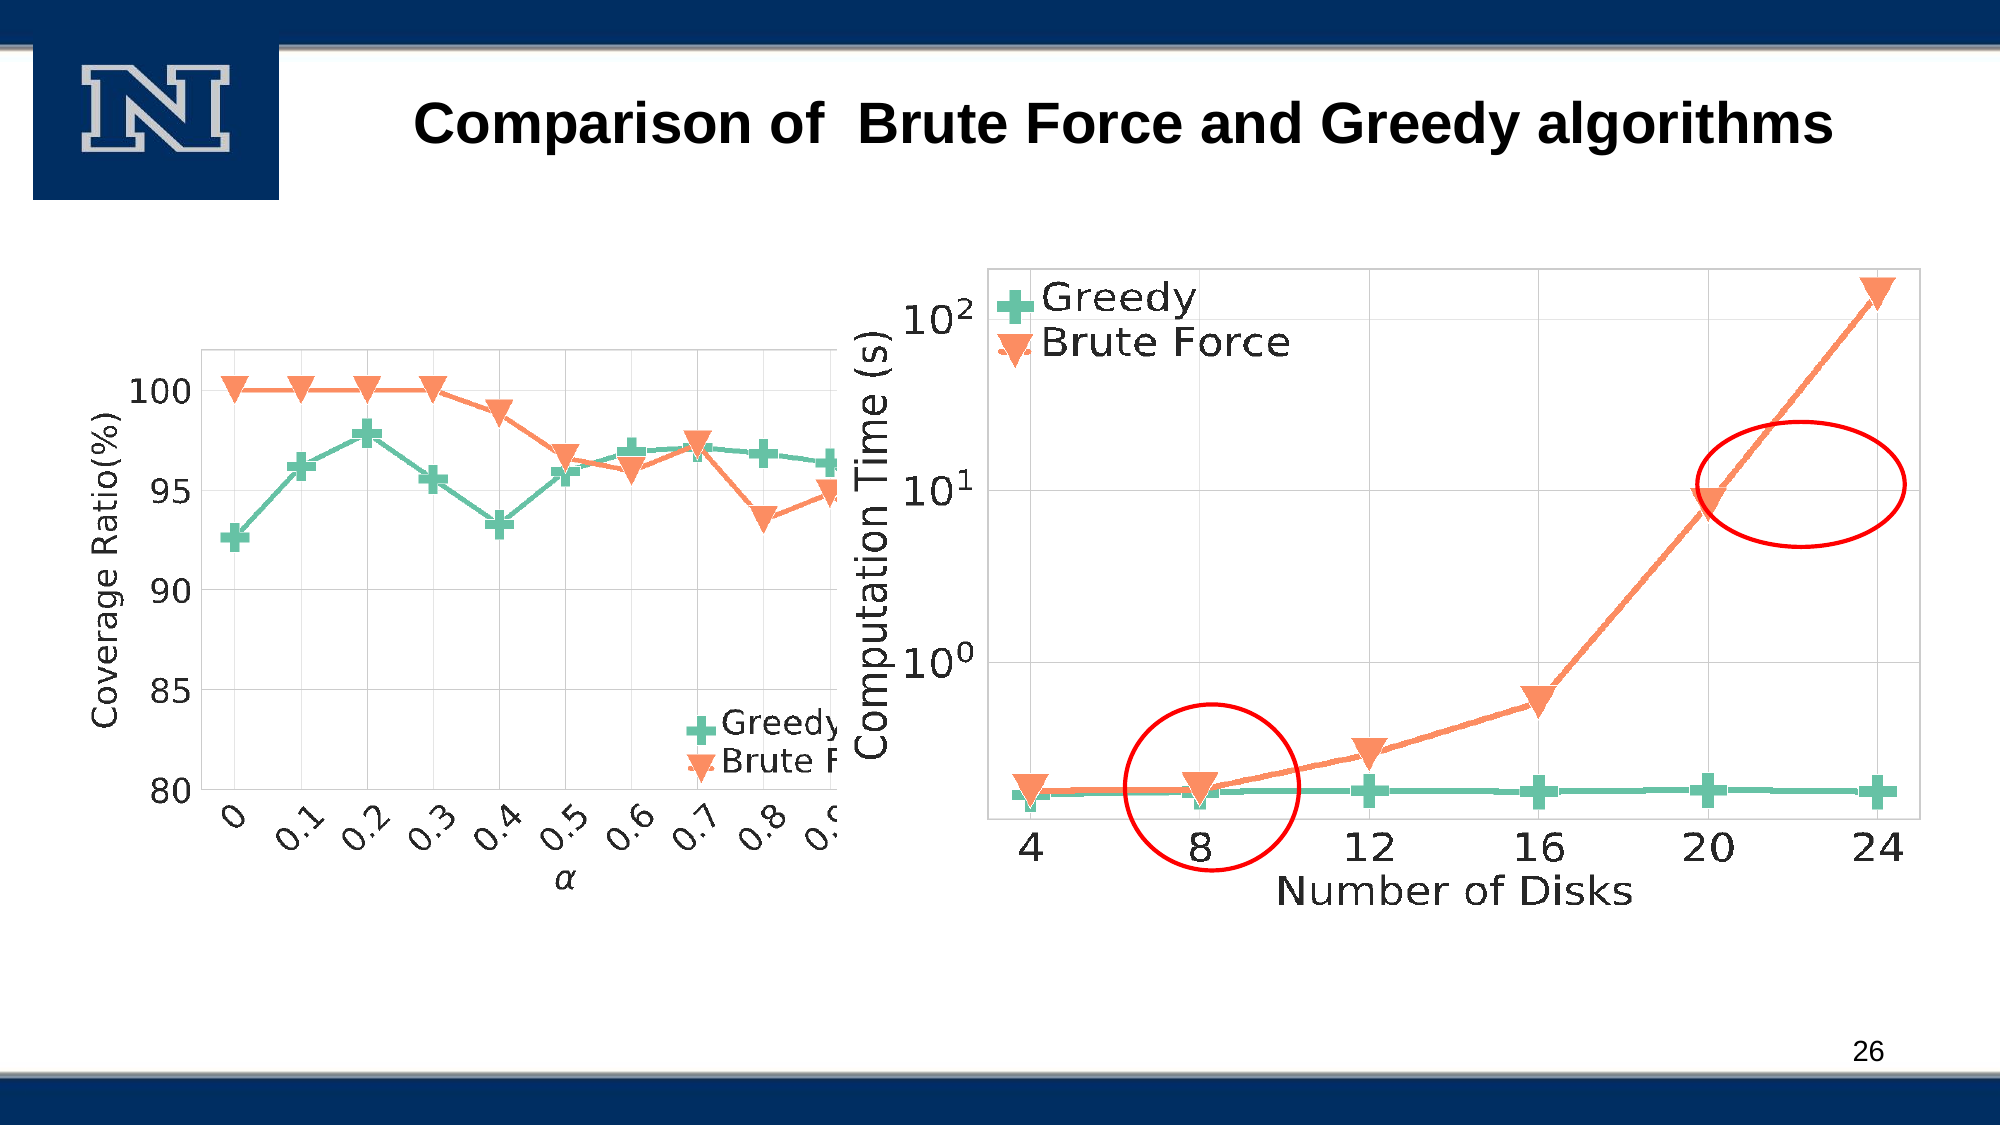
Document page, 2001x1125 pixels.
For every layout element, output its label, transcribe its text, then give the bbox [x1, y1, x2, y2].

title ﻿Comparison of Brute Force and Greedy algorithms [316, 62, 1934, 188]
picture [76, 254, 1934, 926]
picture [0, 1062, 2000, 1125]
slide_number 26 [1433, 1024, 1900, 1103]
picture [0, 0, 2000, 200]
